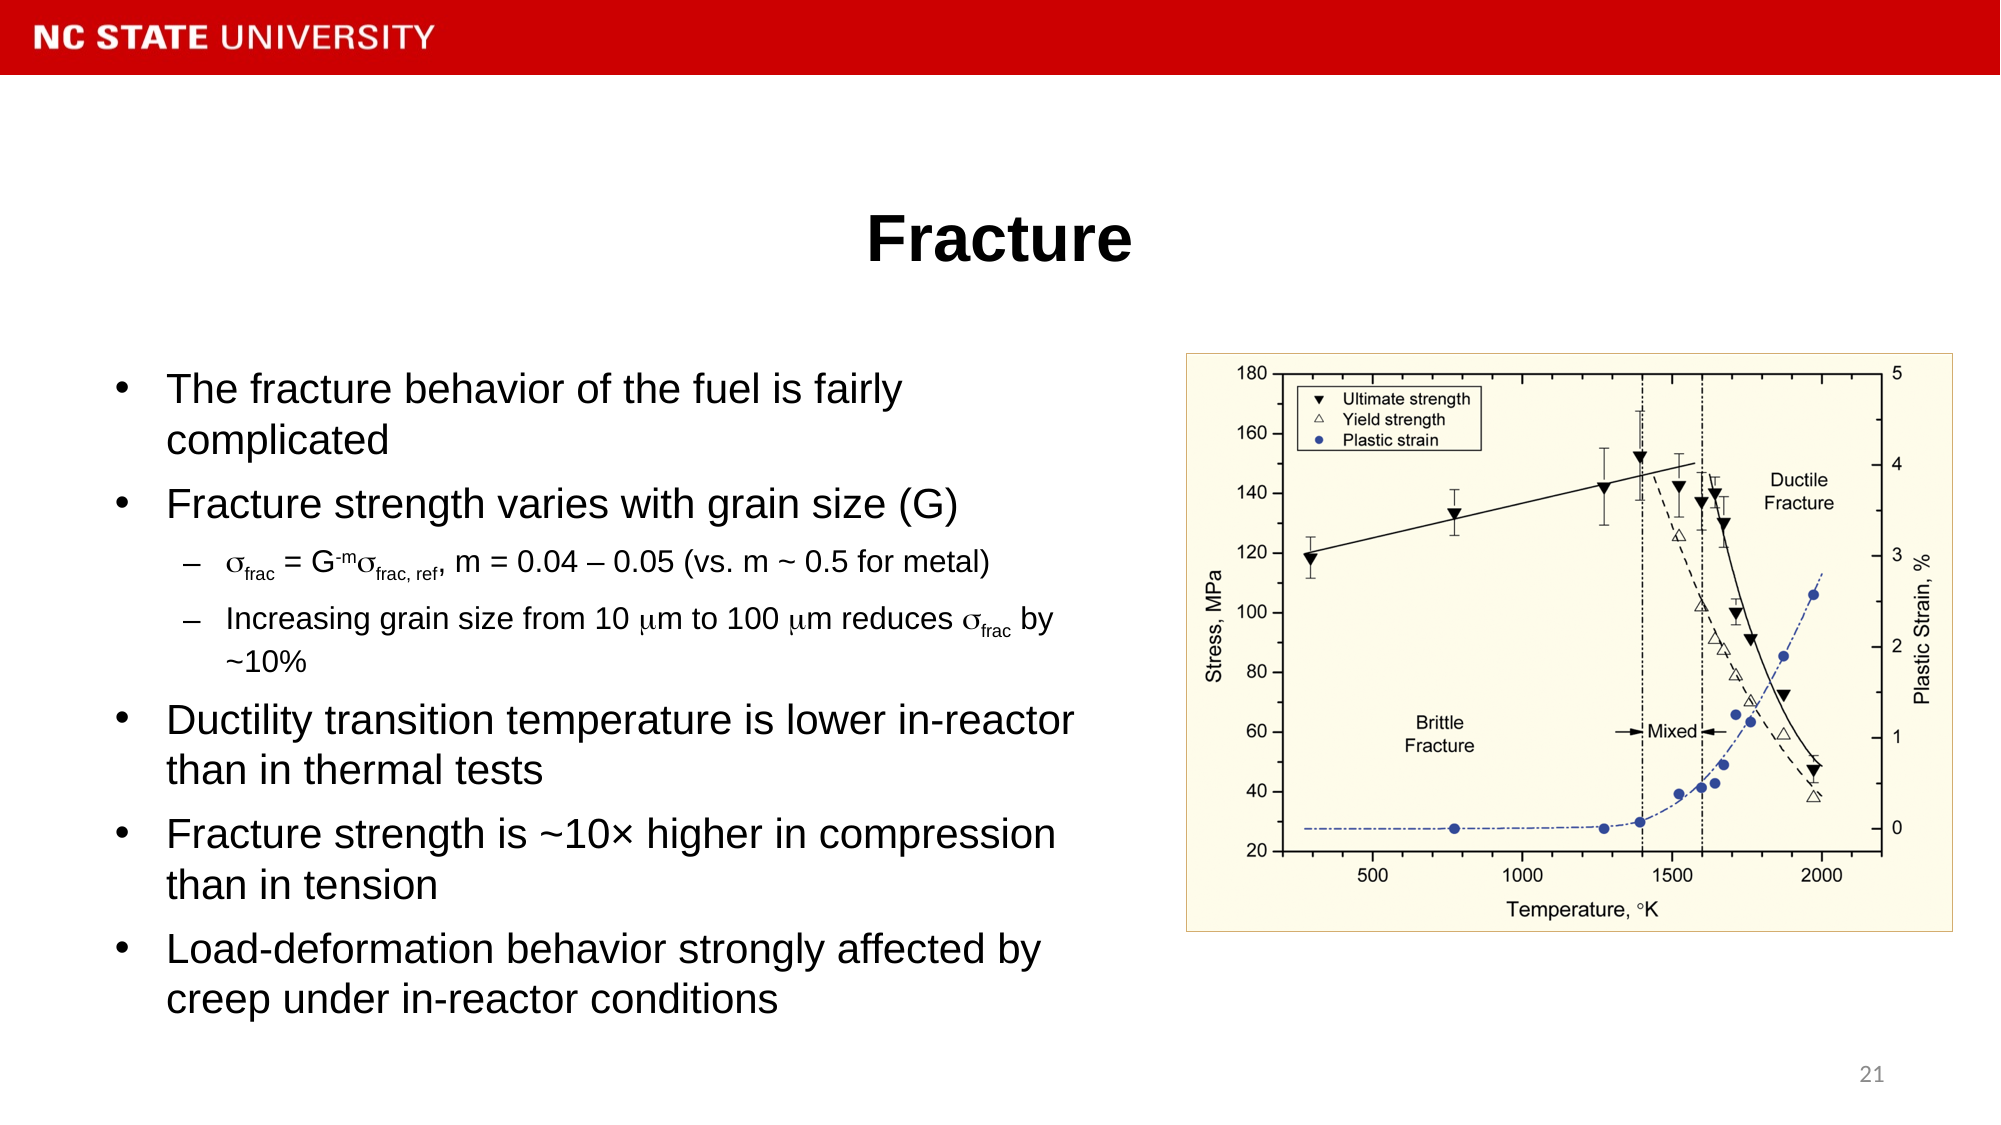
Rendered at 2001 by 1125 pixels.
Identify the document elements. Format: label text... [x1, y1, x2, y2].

list The fracture behavior of the fuel is fairly complicated Fracture strength varies with grain size (G) frac = G-mfrac, ref, m = 0.04 – 0.05 (vs. m ~ 0.5 for metal) Increasing grain size from 10 m to 100 m reduces frac by ~10% Ductility transition temperature is lower in-reactor than in thermal tests Fracture strength is ~10× higher in compression than in tension Load-deformation behavior strongly affected by creep under in-reactor conditions [99, 354, 1134, 1043]
picture [1186, 354, 1953, 932]
title Fracture [99, 147, 1900, 323]
slide_number 21 [1433, 1042, 1900, 1103]
picture [0, 0, 2000, 75]
